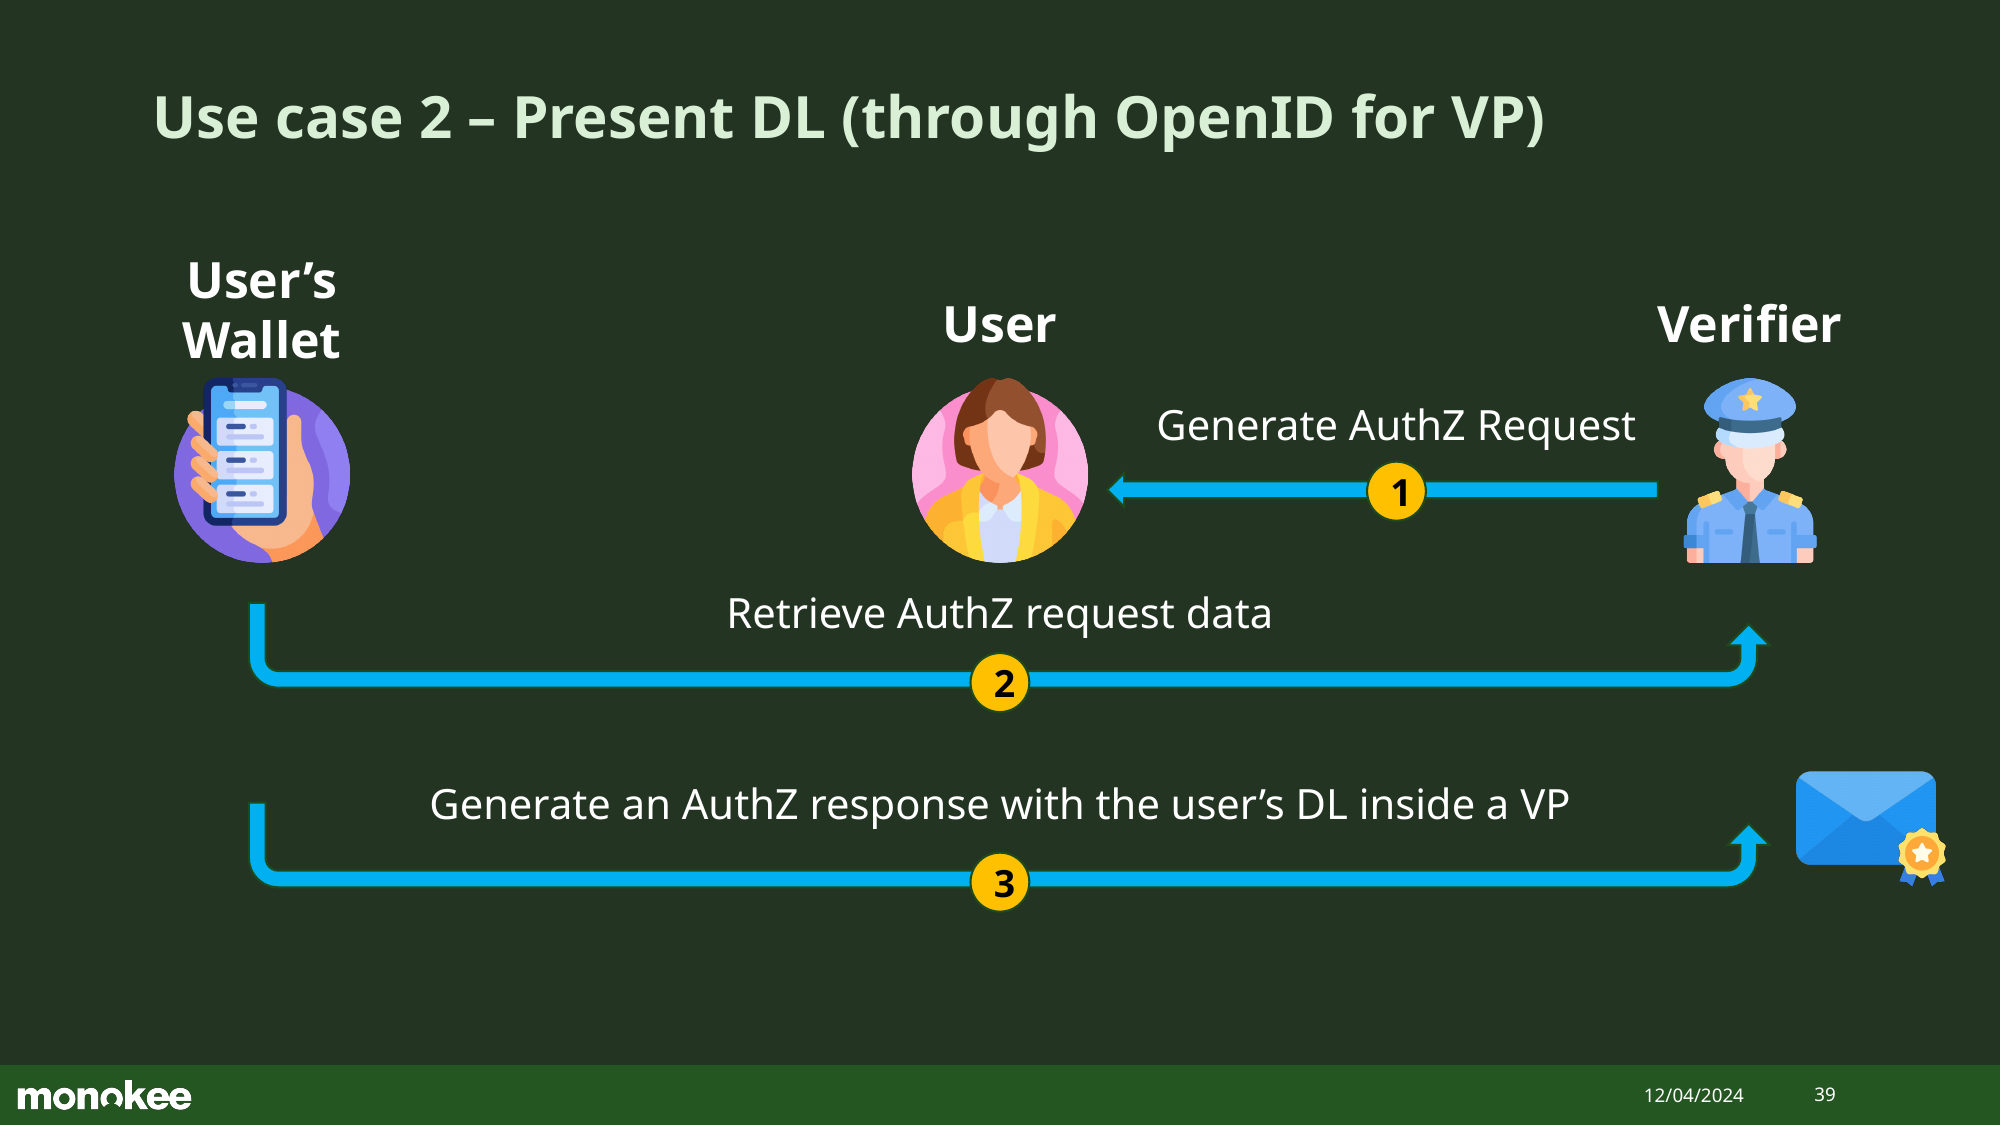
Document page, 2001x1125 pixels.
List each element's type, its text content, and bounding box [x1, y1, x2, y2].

text_box [247, 601, 971, 689]
title Use case 2 – Present DL (through OpenID for VP) [137, 59, 1863, 179]
text_box 3 [969, 851, 1031, 913]
picture [169, 378, 354, 563]
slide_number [1603, 1065, 1783, 1125]
text_box 2 [969, 651, 1031, 714]
picture [17, 1080, 192, 1110]
text_box User’s Wallet [167, 241, 357, 376]
text_box Generate an AuthZ response with the user’s DL inside a VP [414, 770, 1586, 835]
text_box Verifier [1642, 285, 1858, 361]
text_box [1029, 622, 1773, 689]
text_box [1426, 480, 1657, 500]
picture [1657, 378, 1842, 563]
text_box [1105, 470, 1367, 510]
text_box Generate AuthZ Request [1141, 391, 1652, 457]
text_box [247, 801, 972, 889]
text_box [1028, 822, 1773, 889]
text_box 1 [1366, 460, 1427, 522]
picture [1796, 748, 1952, 888]
slide_number 39 [1783, 1065, 1867, 1125]
picture [907, 378, 1092, 563]
text_box User [927, 285, 1073, 361]
text_box Retrieve AuthZ request data [711, 579, 1289, 644]
